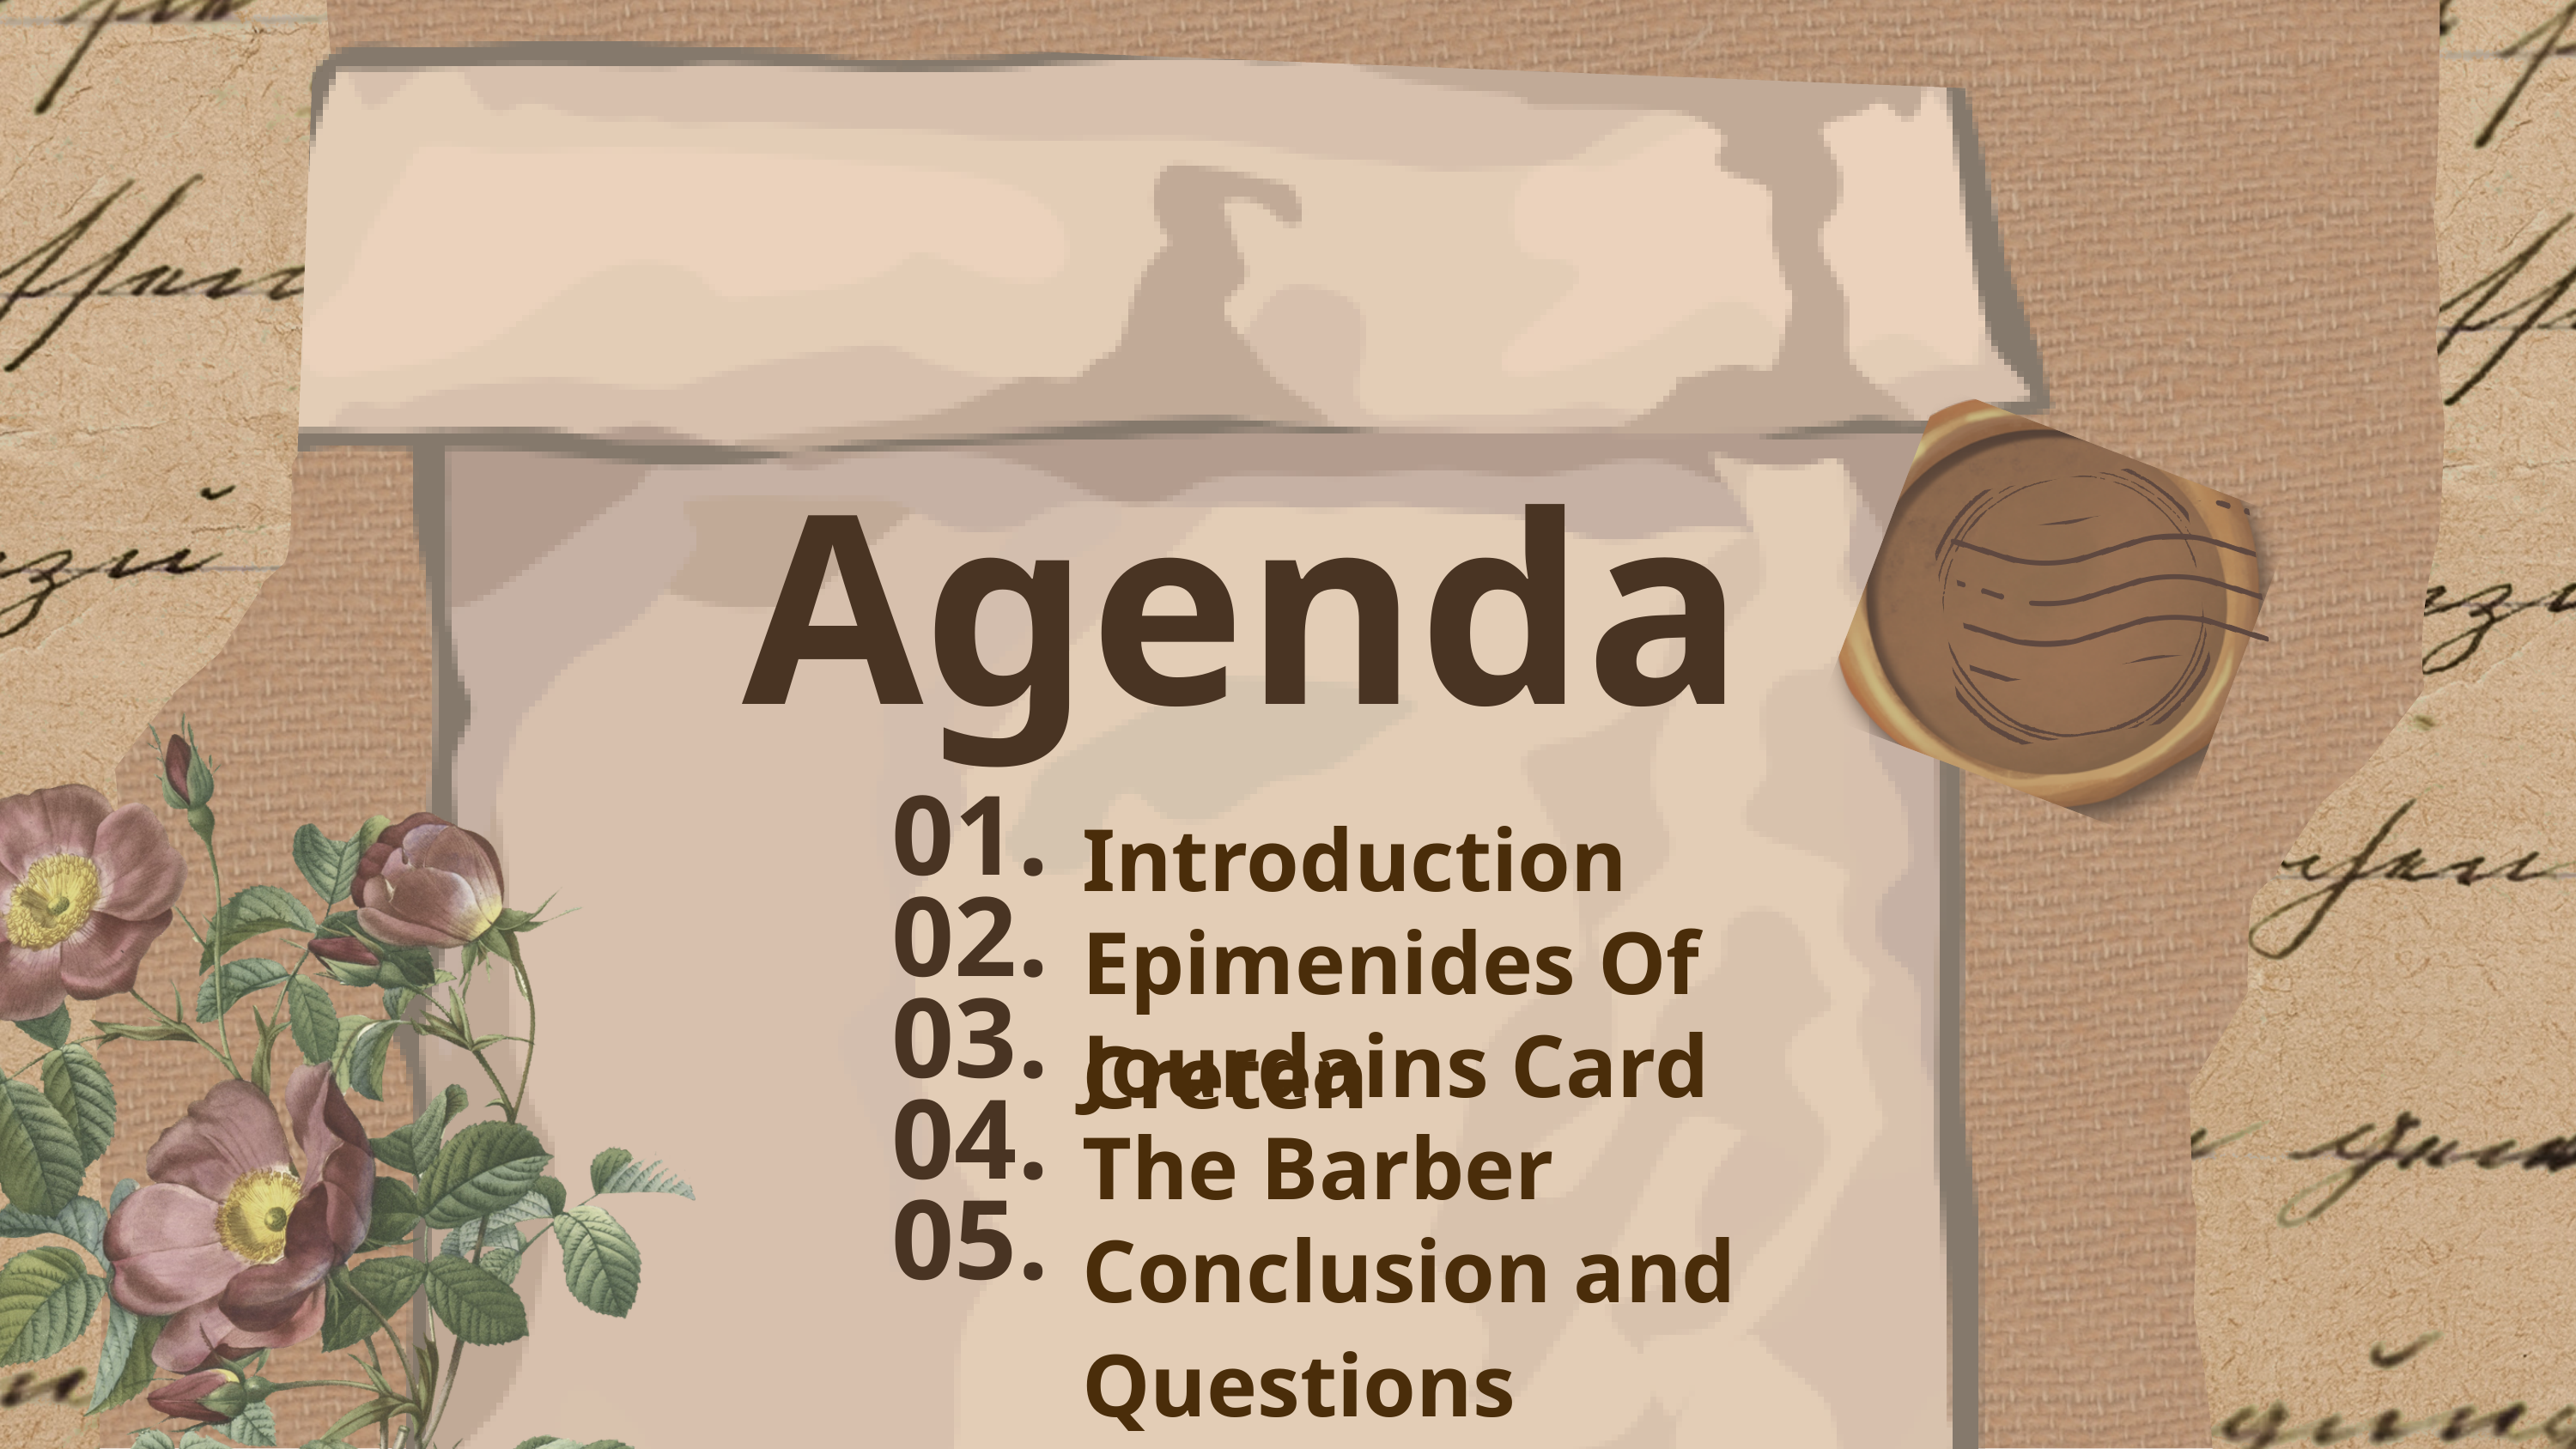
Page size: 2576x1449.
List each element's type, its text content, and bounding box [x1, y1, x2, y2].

text_box Introduction [1082, 794, 1972, 897]
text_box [1805, 371, 2307, 863]
text_box [360, 0, 2182, 96]
text_box 01. 02. 03. 04. 05. [851, 796, 1049, 1302]
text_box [2185, 0, 2576, 1449]
text_box [696, 757, 2182, 1449]
text_box Conclusion and Questions [1082, 1205, 1972, 1434]
text_box [360, 25, 2182, 712]
text_box Jourdains Card [1082, 1000, 1972, 1102]
text_box The Barber [1082, 1102, 1972, 1205]
text_box Epimenides Of Creten [1082, 897, 1972, 1000]
text_box Agenda [430, 499, 1801, 757]
text_box [360, 712, 696, 1449]
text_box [0, 0, 354, 1449]
